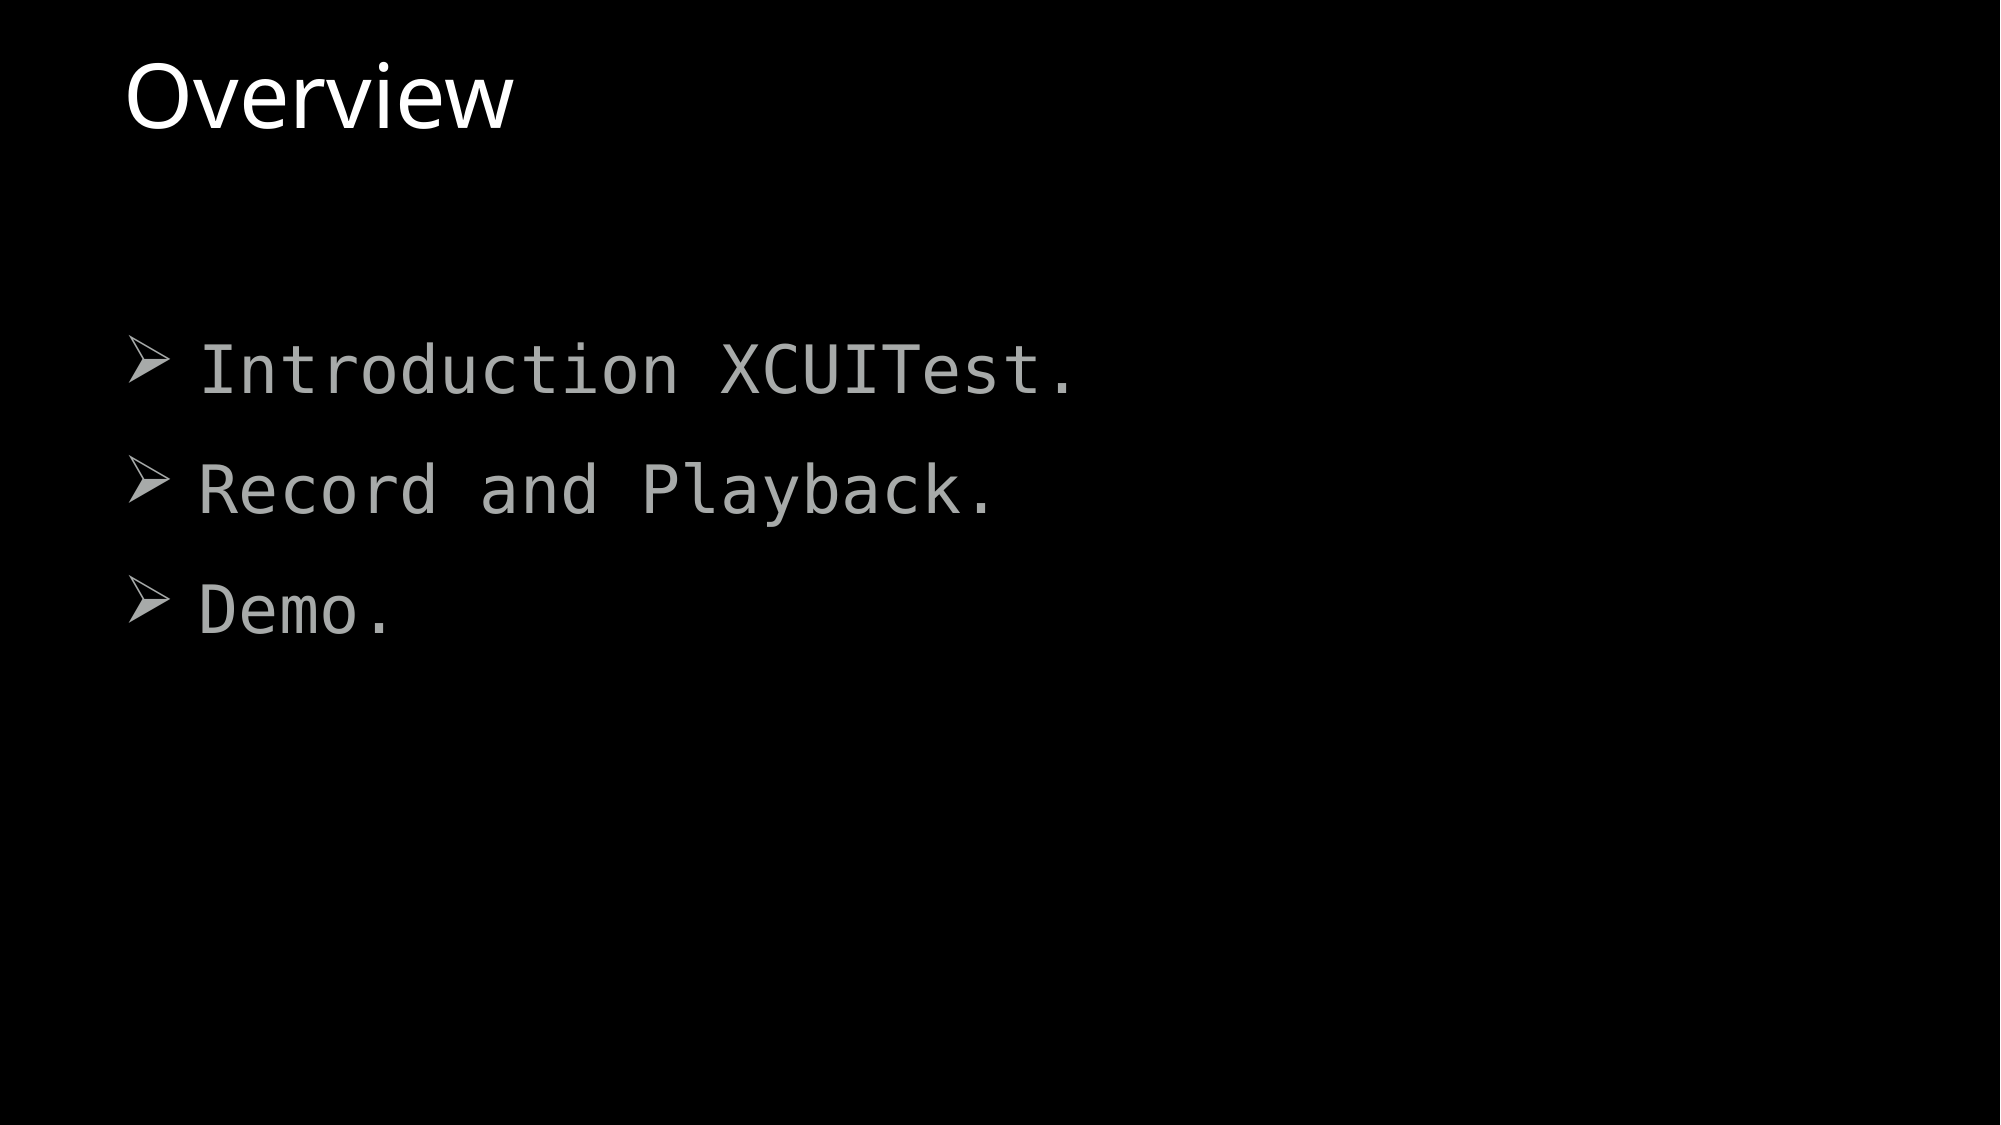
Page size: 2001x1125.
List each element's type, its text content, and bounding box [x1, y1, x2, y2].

list Introduction XCUITest. Record and Playback. Demo. [123, 287, 1734, 635]
title Overview [123, 39, 1877, 149]
